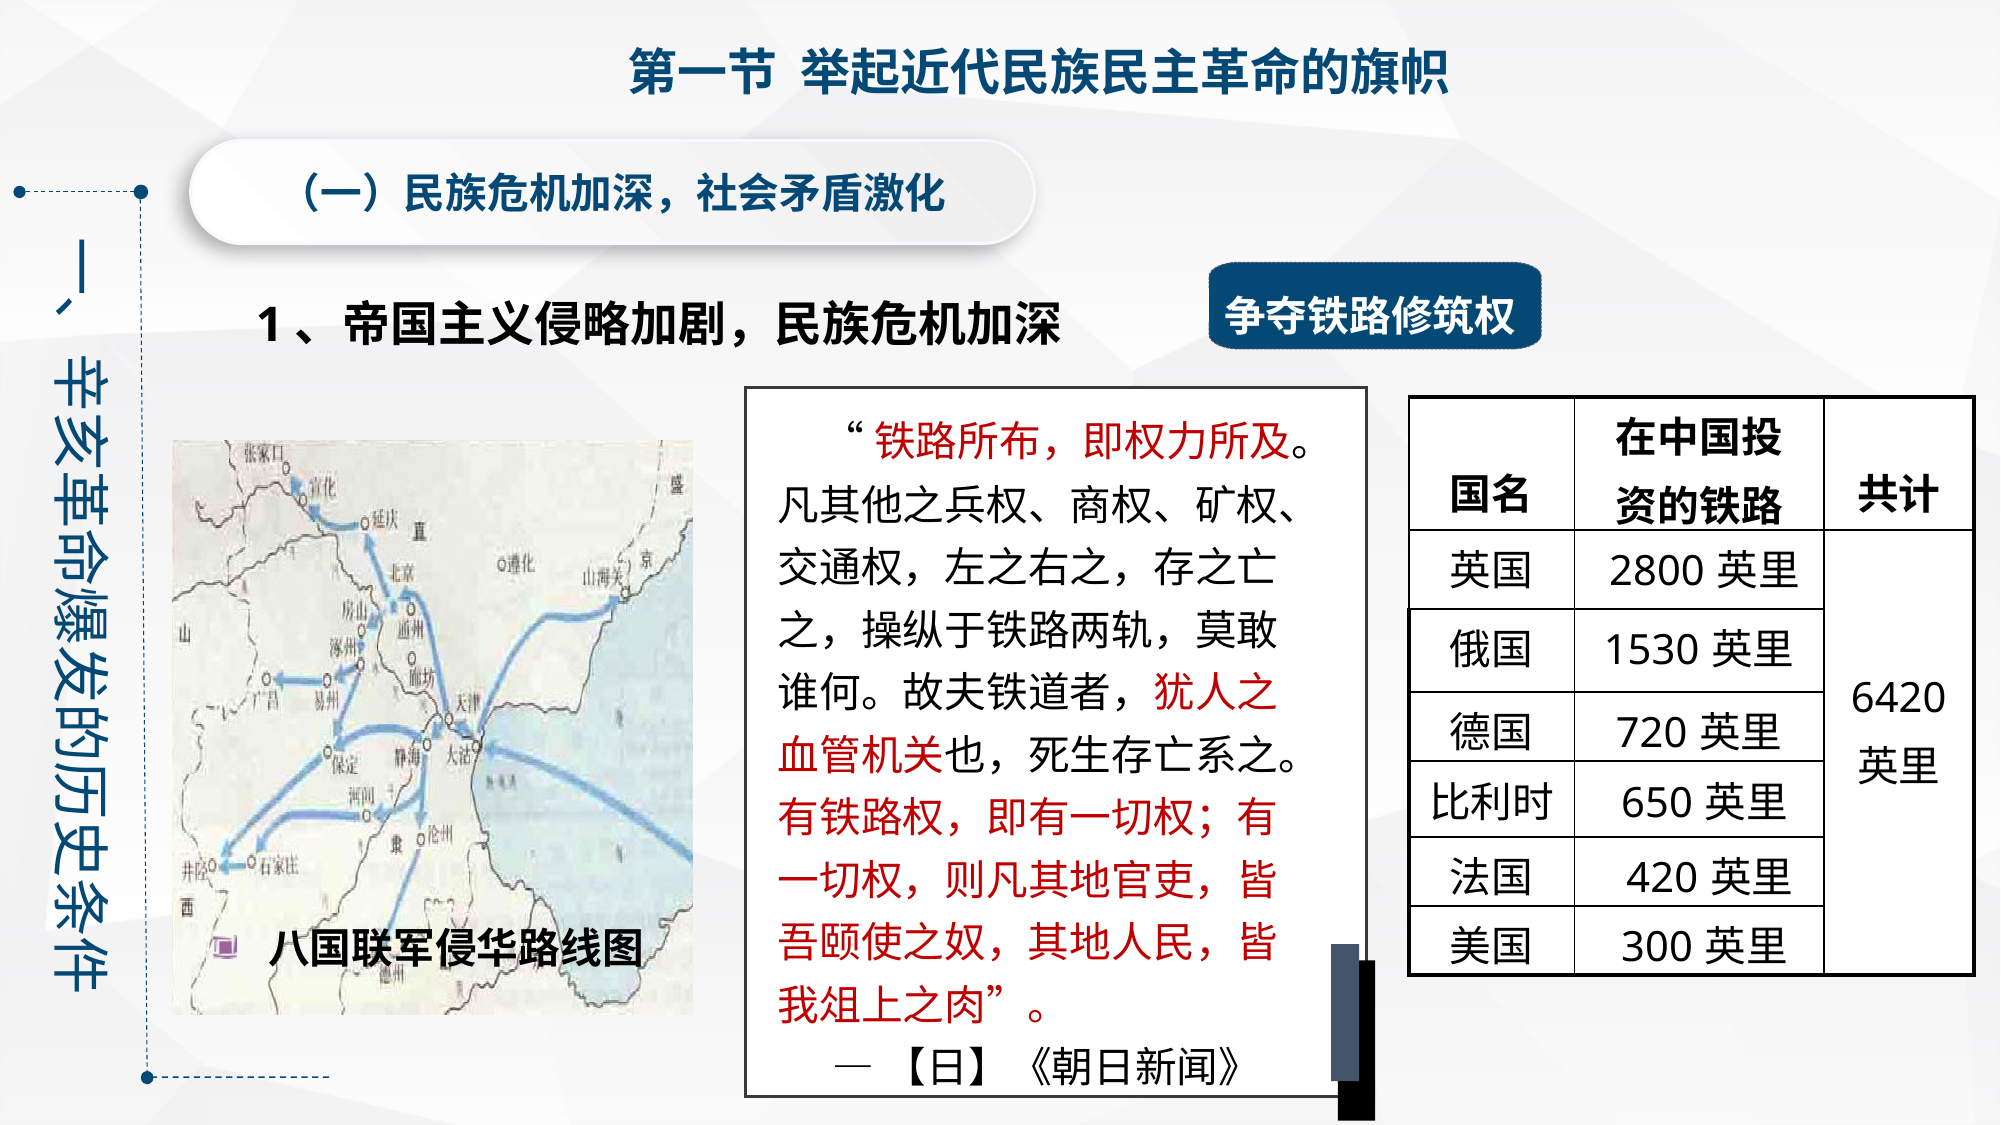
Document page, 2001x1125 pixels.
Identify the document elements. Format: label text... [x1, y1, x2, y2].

text_box 第一节 举起近代民族民主革命的旗帜 [595, 32, 1484, 108]
table_cell 美国 [1411, 907, 1574, 973]
text_box 1、帝国主义侵略加剧，民族危机加深 [330, 286, 1081, 359]
table_cell 300英里 [1575, 907, 1823, 973]
table_header 国名 [1410, 399, 1574, 529]
table_cell 720英里 [1575, 693, 1823, 760]
table_cell 2800英里 [1575, 531, 1823, 608]
text_box （一）民族危机加深，社会矛盾激化 [190, 139, 1036, 245]
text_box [745, 387, 1376, 1121]
table_cell 英国 [1410, 531, 1574, 608]
table_cell 比利时 [1411, 762, 1574, 836]
table_cell 法国 [1411, 838, 1574, 905]
table_cell 1530英里 [1575, 610, 1823, 691]
text_box 争夺铁路修筑权 [1209, 262, 1542, 349]
table_cell 420英里 [1575, 838, 1823, 905]
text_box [19, 185, 330, 1078]
table_cell 6420 英里 [1825, 531, 1972, 973]
table_header 在中国投 资的铁路 [1575, 399, 1823, 529]
table_cell 650英里 [1575, 762, 1823, 836]
table_cell 德国 [1411, 693, 1574, 760]
picture [0, 0, 2001, 1125]
table_header 共计 [1825, 399, 1972, 529]
table_cell 俄国 [1411, 610, 1574, 691]
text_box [172, 440, 693, 1015]
